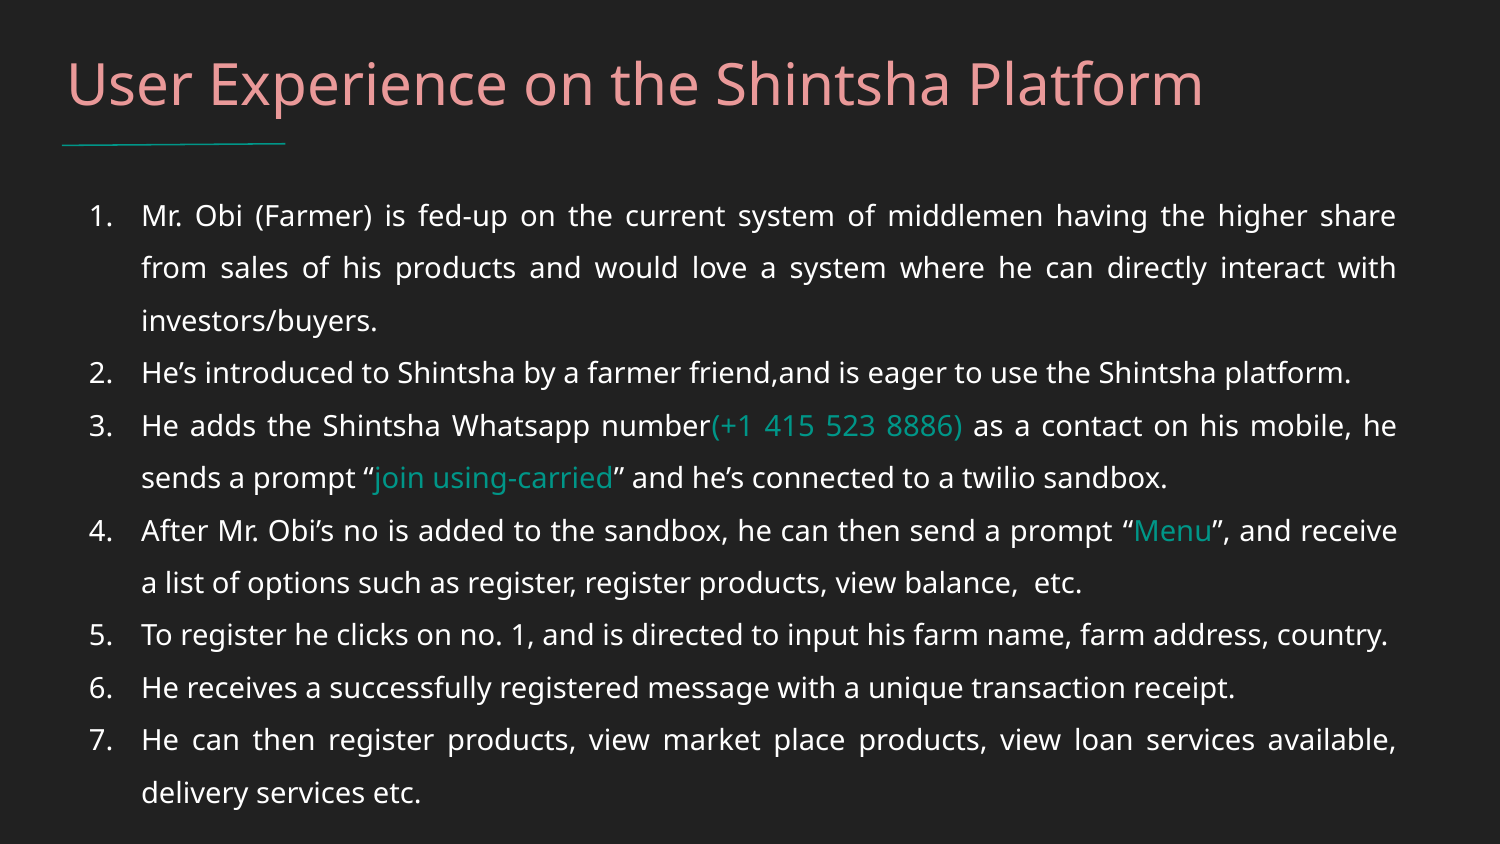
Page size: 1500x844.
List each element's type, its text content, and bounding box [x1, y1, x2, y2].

title User Experience on the Shintsha Platform [51, 31, 1449, 126]
list Mr. Obi (Farmer) is fed-up on the current system of middlemen having the higher share from sales of his products and would love a system where he can directly interact with investors/buyers. He’s introduced to Shintsha by a farmer friend,and is eager to use the Shintsha platform. He adds the Shintsha Whatsapp number(+1 415 523 8886) as a contact on his mobile, he sends a prompt “join using-carried” and he’s connected to a twilio sandbox. After Mr. Obi’s no is added to the sandbox, he can then send a prompt “Menu”, and receive a list of options such as register, register products, view balance, etc. To register he clicks on no. 1, and is directed to input his farm name, farm address, country. He receives a successfully registered message with a unique transaction receipt. He can then register products, view market place products, view loan services available, delivery services etc. [51, 164, 1413, 814]
